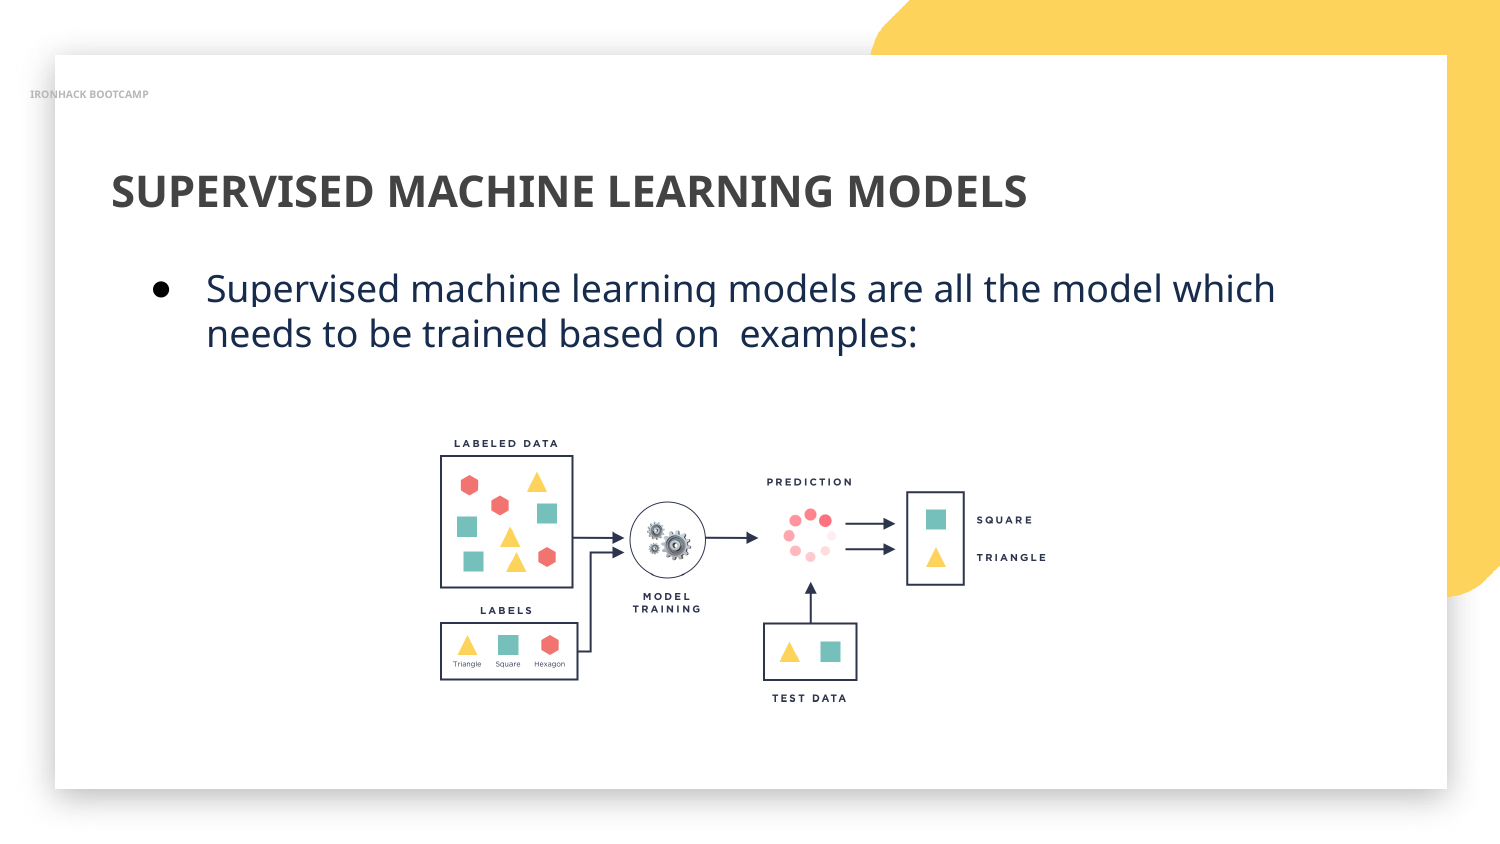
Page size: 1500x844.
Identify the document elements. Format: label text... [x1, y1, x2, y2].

picture [0, 0, 1500, 844]
text_box IRONHACK BOOTCAMP [15, 71, 354, 108]
text_box Supervised machine learning models are all the model which needs to be trained based on examples: [115, 249, 1389, 733]
text_box SUPERVISED MACHINE LEARNING MODELS [96, 149, 1417, 266]
